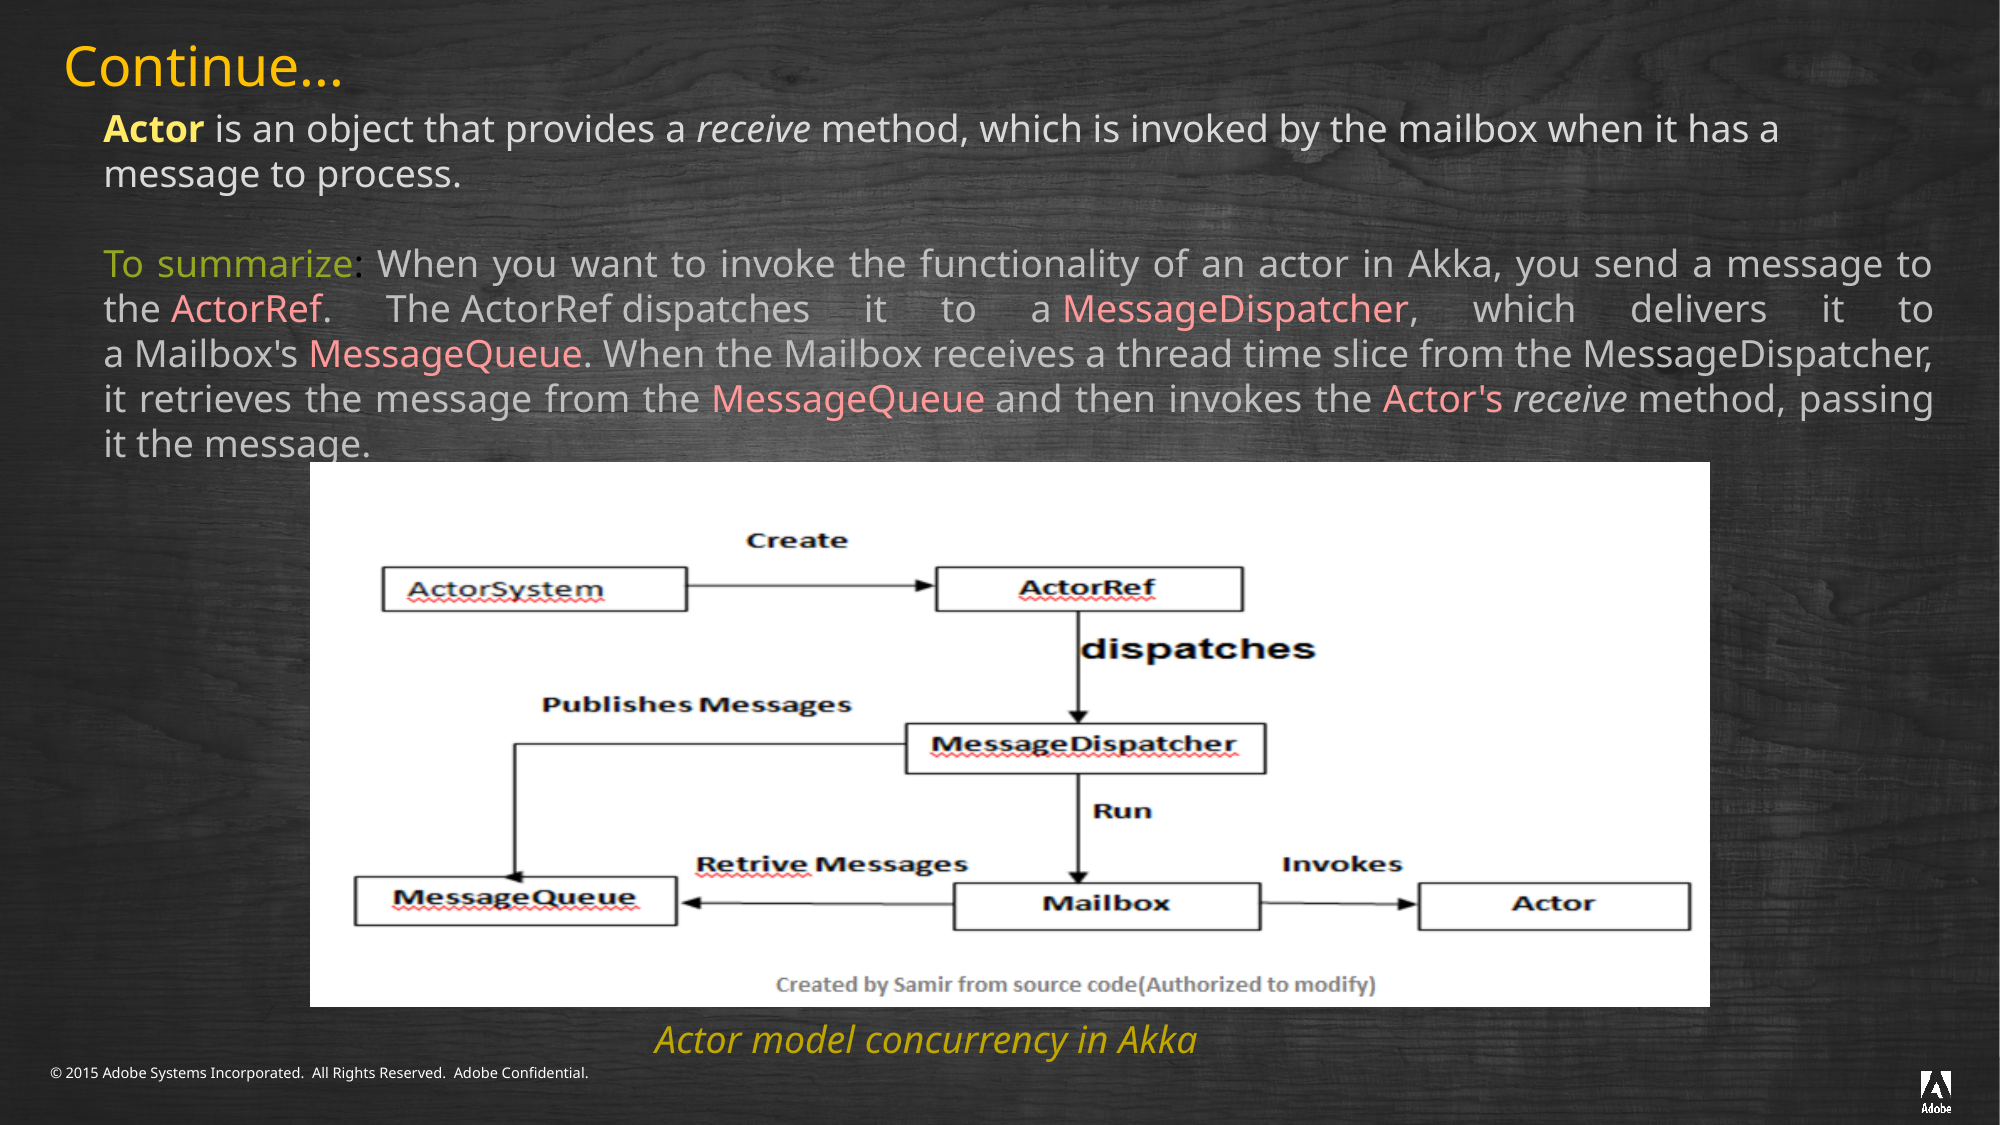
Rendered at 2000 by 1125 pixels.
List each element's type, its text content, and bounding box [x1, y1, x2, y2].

title Continue... [49, 30, 1950, 98]
text_box Actor is an object that provides a receive method, which is invoked by the mailbox when it has a message to process. To summarize: When you want to invoke the functionality of an actor in Akka, you send a message to the ActorRef. The ActorRef dispatches it to a MessageDispatcher, which delivers it to a Mailbox's MessageQueue. When the Mailbox receives a thread time slice from the MessageDispatcher, it retrieves the message from the MessageQueue and then invokes the Actor's receive method, passing it the message. [88, 97, 1950, 473]
picture [310, 462, 1711, 1004]
picture [1921, 1071, 1951, 1113]
text_box Actor model concurrency in Akka [640, 1024, 1214, 1068]
